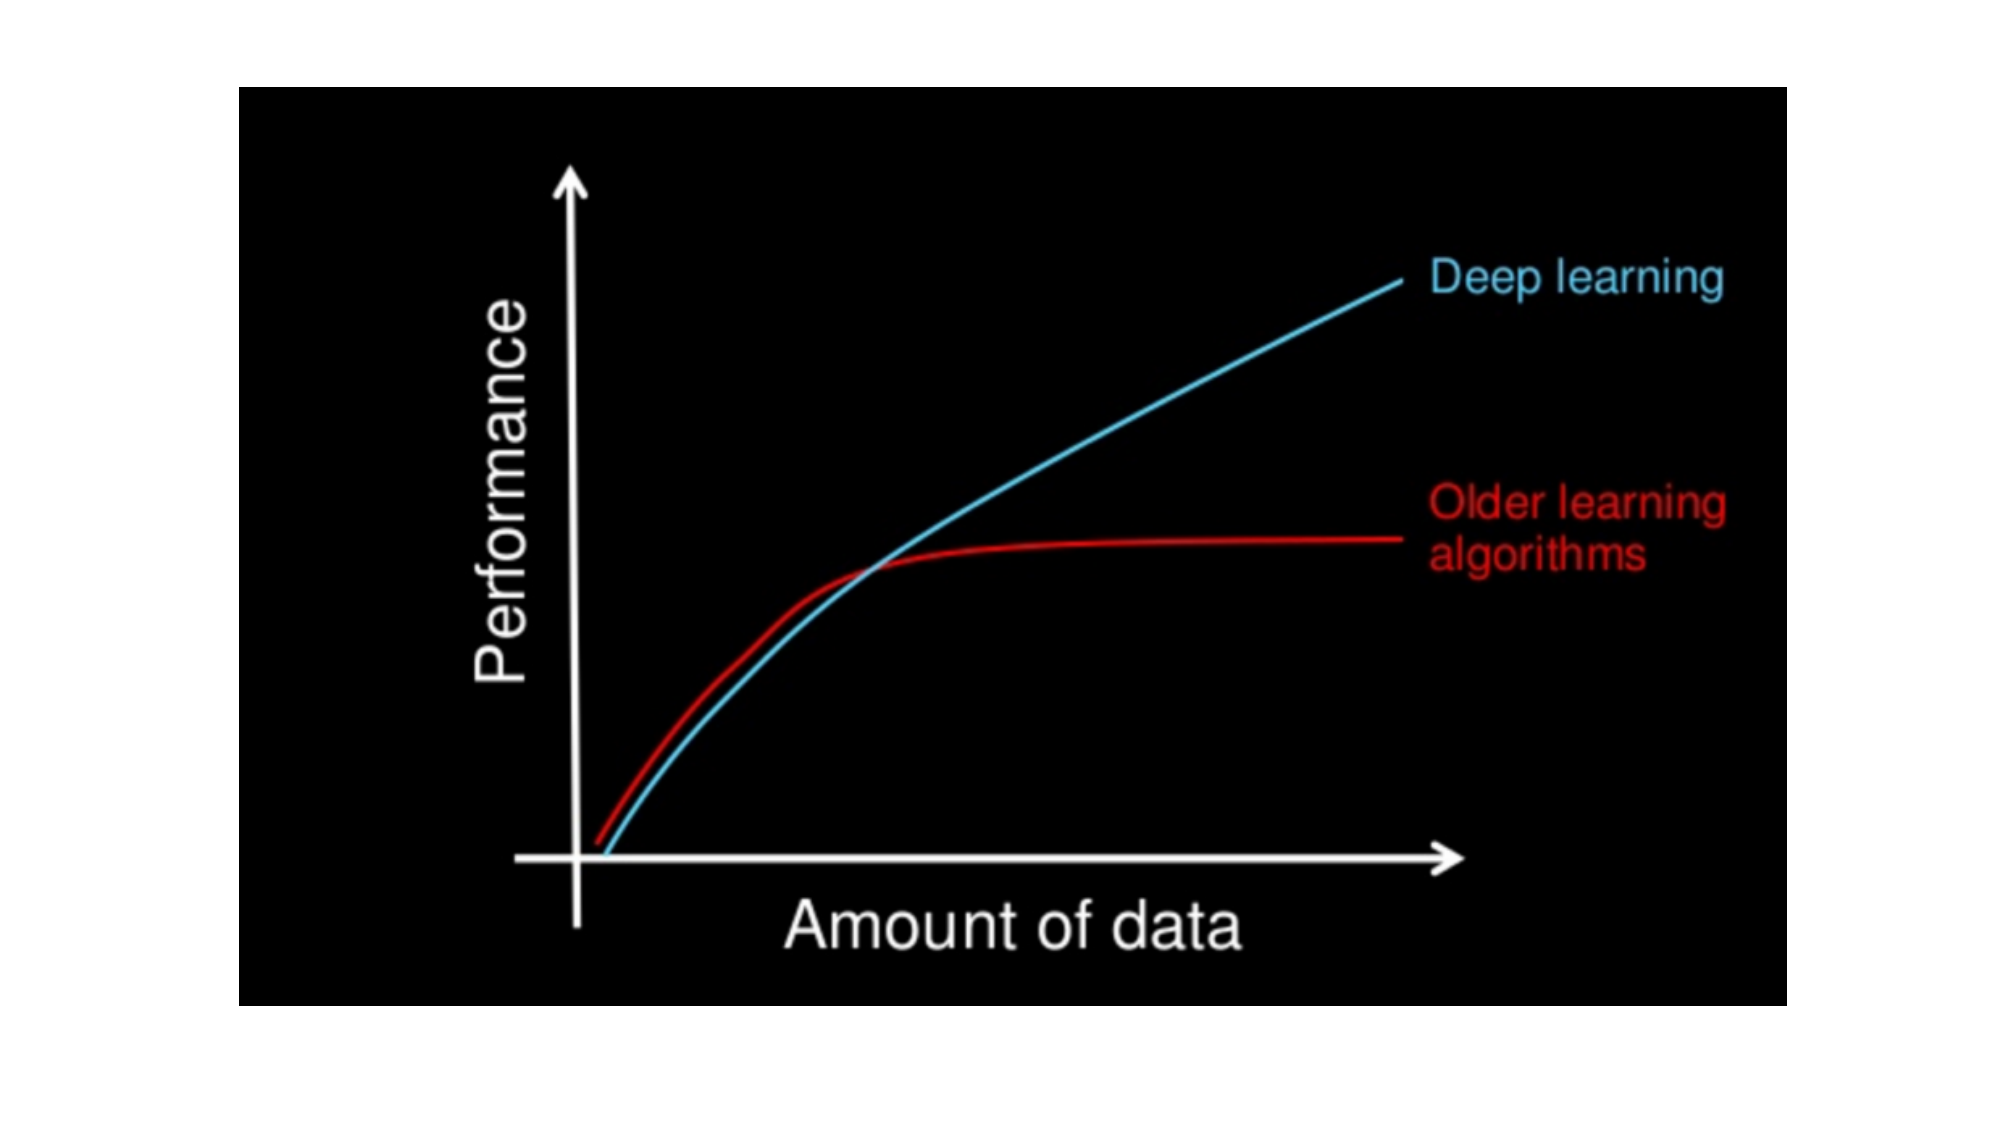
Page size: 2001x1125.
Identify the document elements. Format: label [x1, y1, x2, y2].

picture [239, 87, 1787, 1006]
